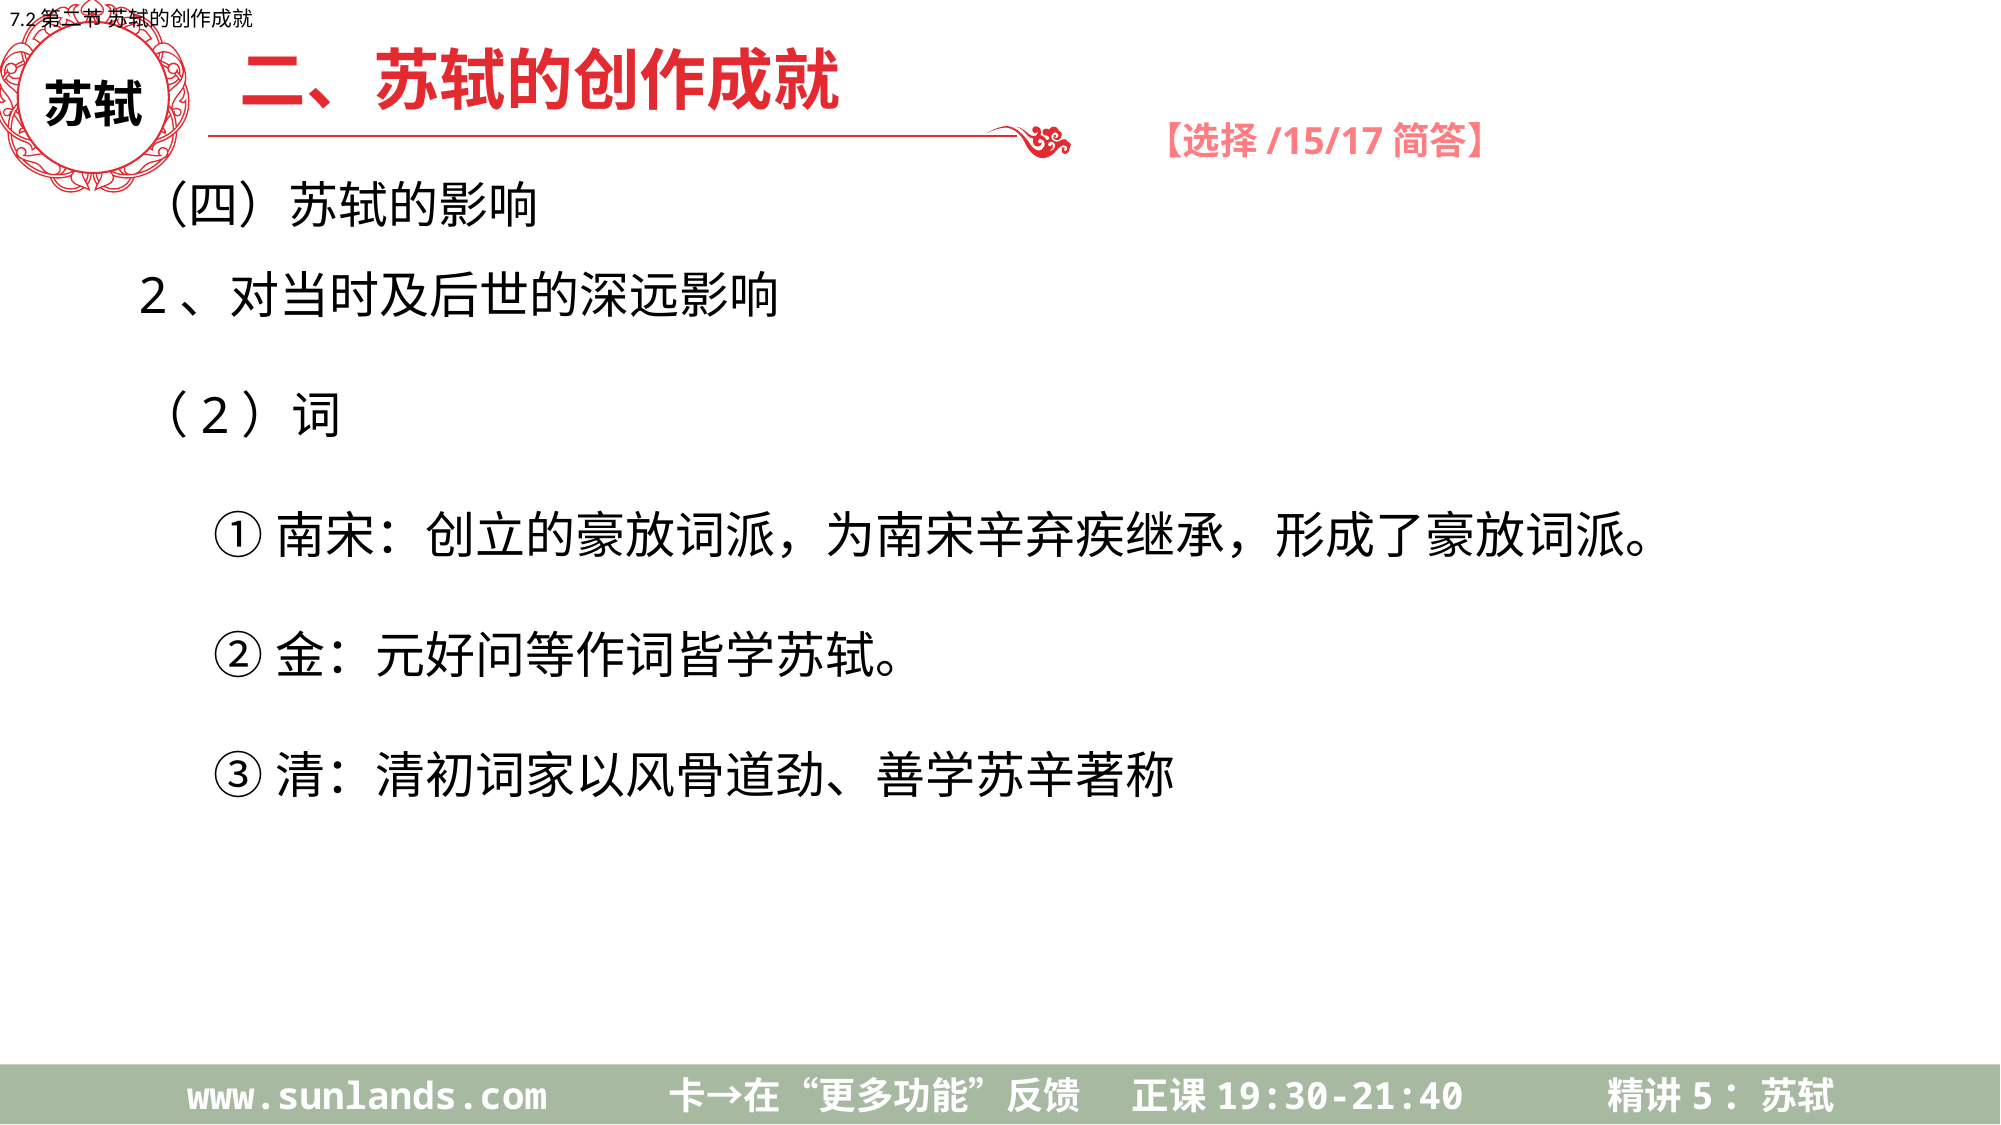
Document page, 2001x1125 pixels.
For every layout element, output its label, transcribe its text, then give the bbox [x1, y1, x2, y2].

text_box [28, 140, 124, 176]
text_box 7.2第二节 苏轼的创作成就 [0, 0, 268, 38]
text_box [154, 38, 190, 135]
text_box 二、苏轼的创作成就 [224, 30, 856, 126]
text_box 【选择/15/17简答】 [1130, 87, 1520, 170]
text_box [1042, 126, 1062, 135]
text_box [1032, 126, 1041, 135]
text_box [0, 81, 124, 193]
text_box [22, 38, 164, 65]
text_box 苏轼 [13, 65, 173, 140]
text_box （四）苏轼的影响 2、对当时及后世的深远影响 （2）词 ①南宋：创立的豪放词派，为南宋辛弃疾继承，形成了豪放词派。 ②金：元好问等作词皆学苏轼。 ③清：清初词家以风骨道劲、善学苏辛著称 [124, 135, 1939, 811]
text_box [0, 38, 32, 91]
text_box [985, 126, 1023, 135]
